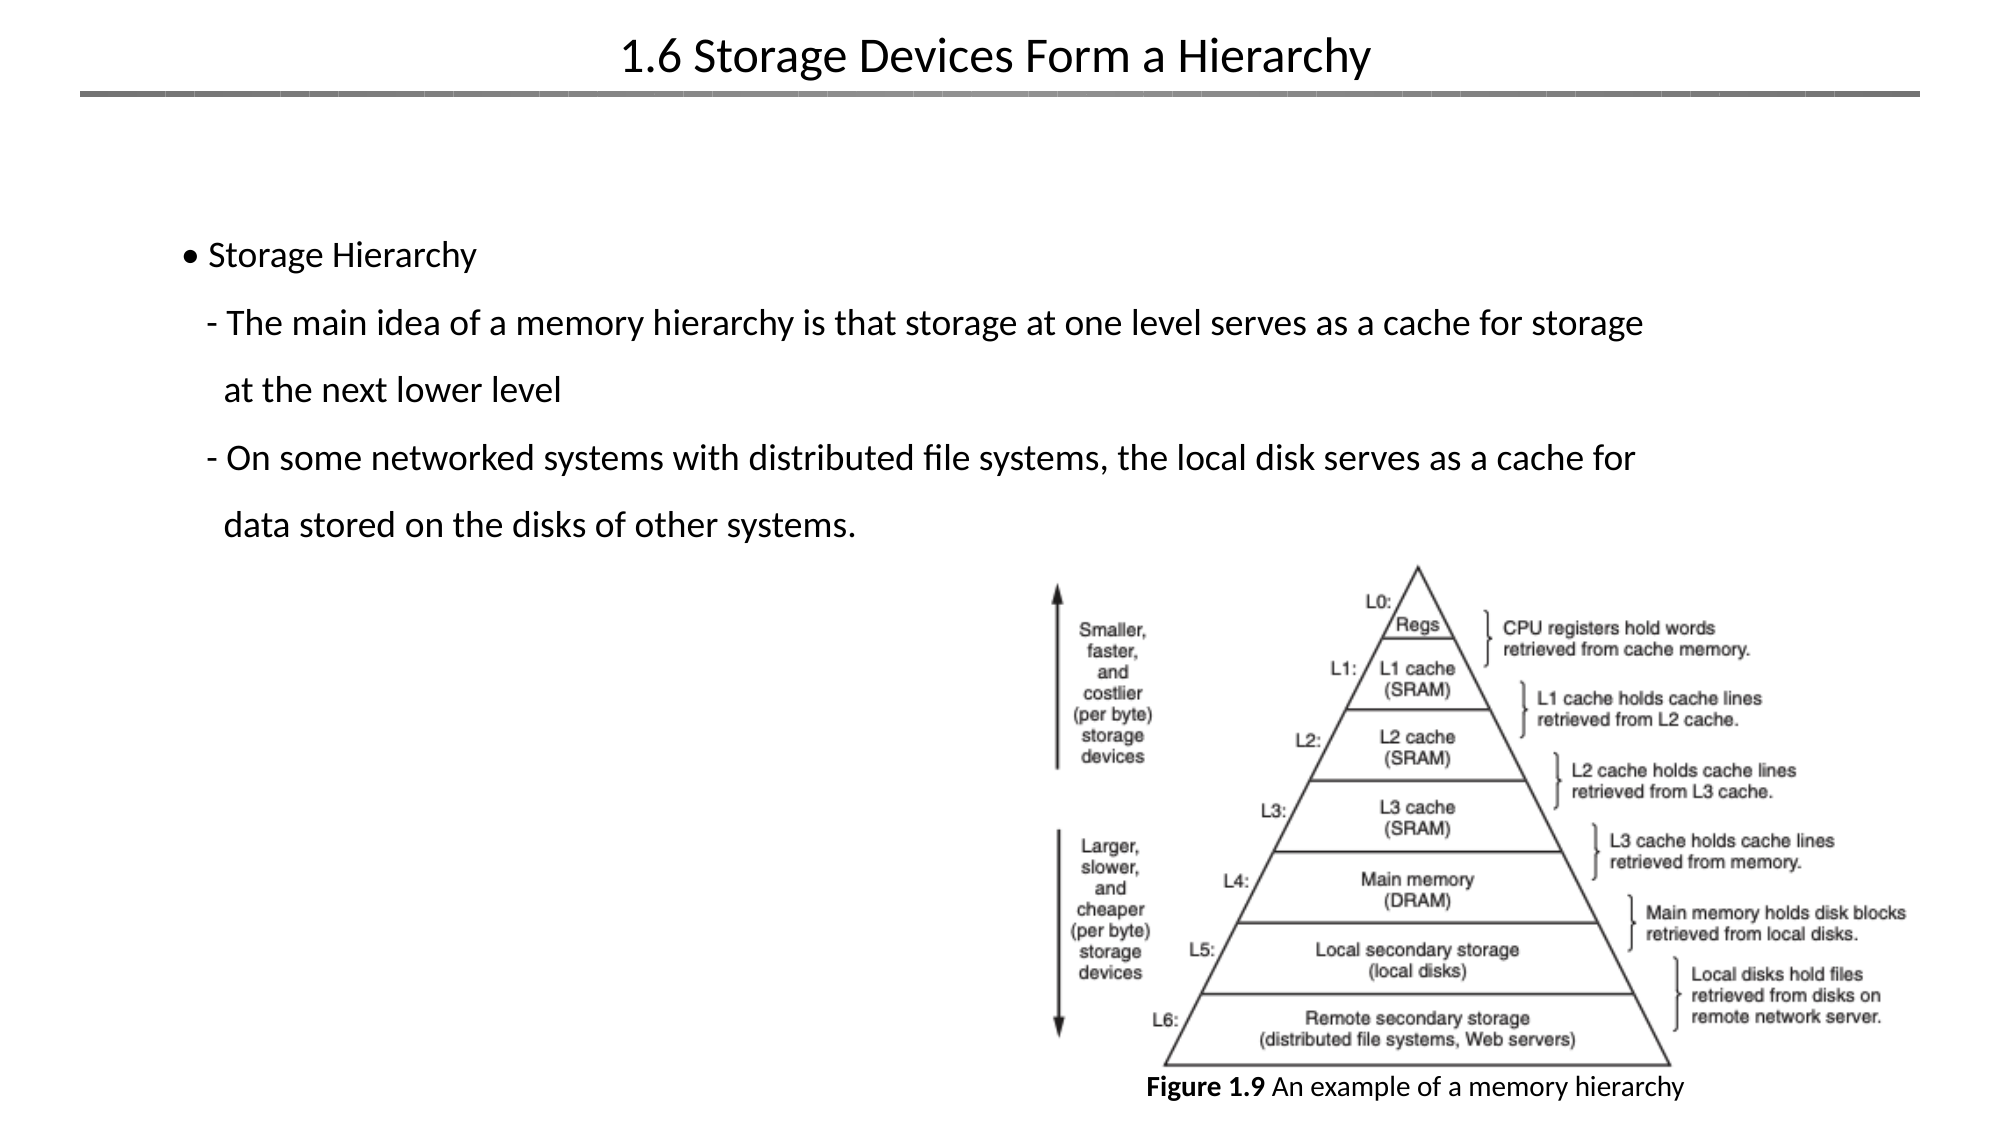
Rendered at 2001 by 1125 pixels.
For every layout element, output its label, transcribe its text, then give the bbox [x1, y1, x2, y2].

text_box [78, 89, 1922, 99]
text_box • Storage Hierarchy - The main idea of a memory hierarchy is that storage at one level serves as a cache for storage at the next lower level - On some networked systems with distributed file systems, the local disk serves as a cache for data stored on the disks of other systems. [166, 200, 1693, 688]
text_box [1029, 547, 1921, 1111]
text_box 1.6 Storage Devices Form a Hierarchy [604, 14, 1396, 90]
